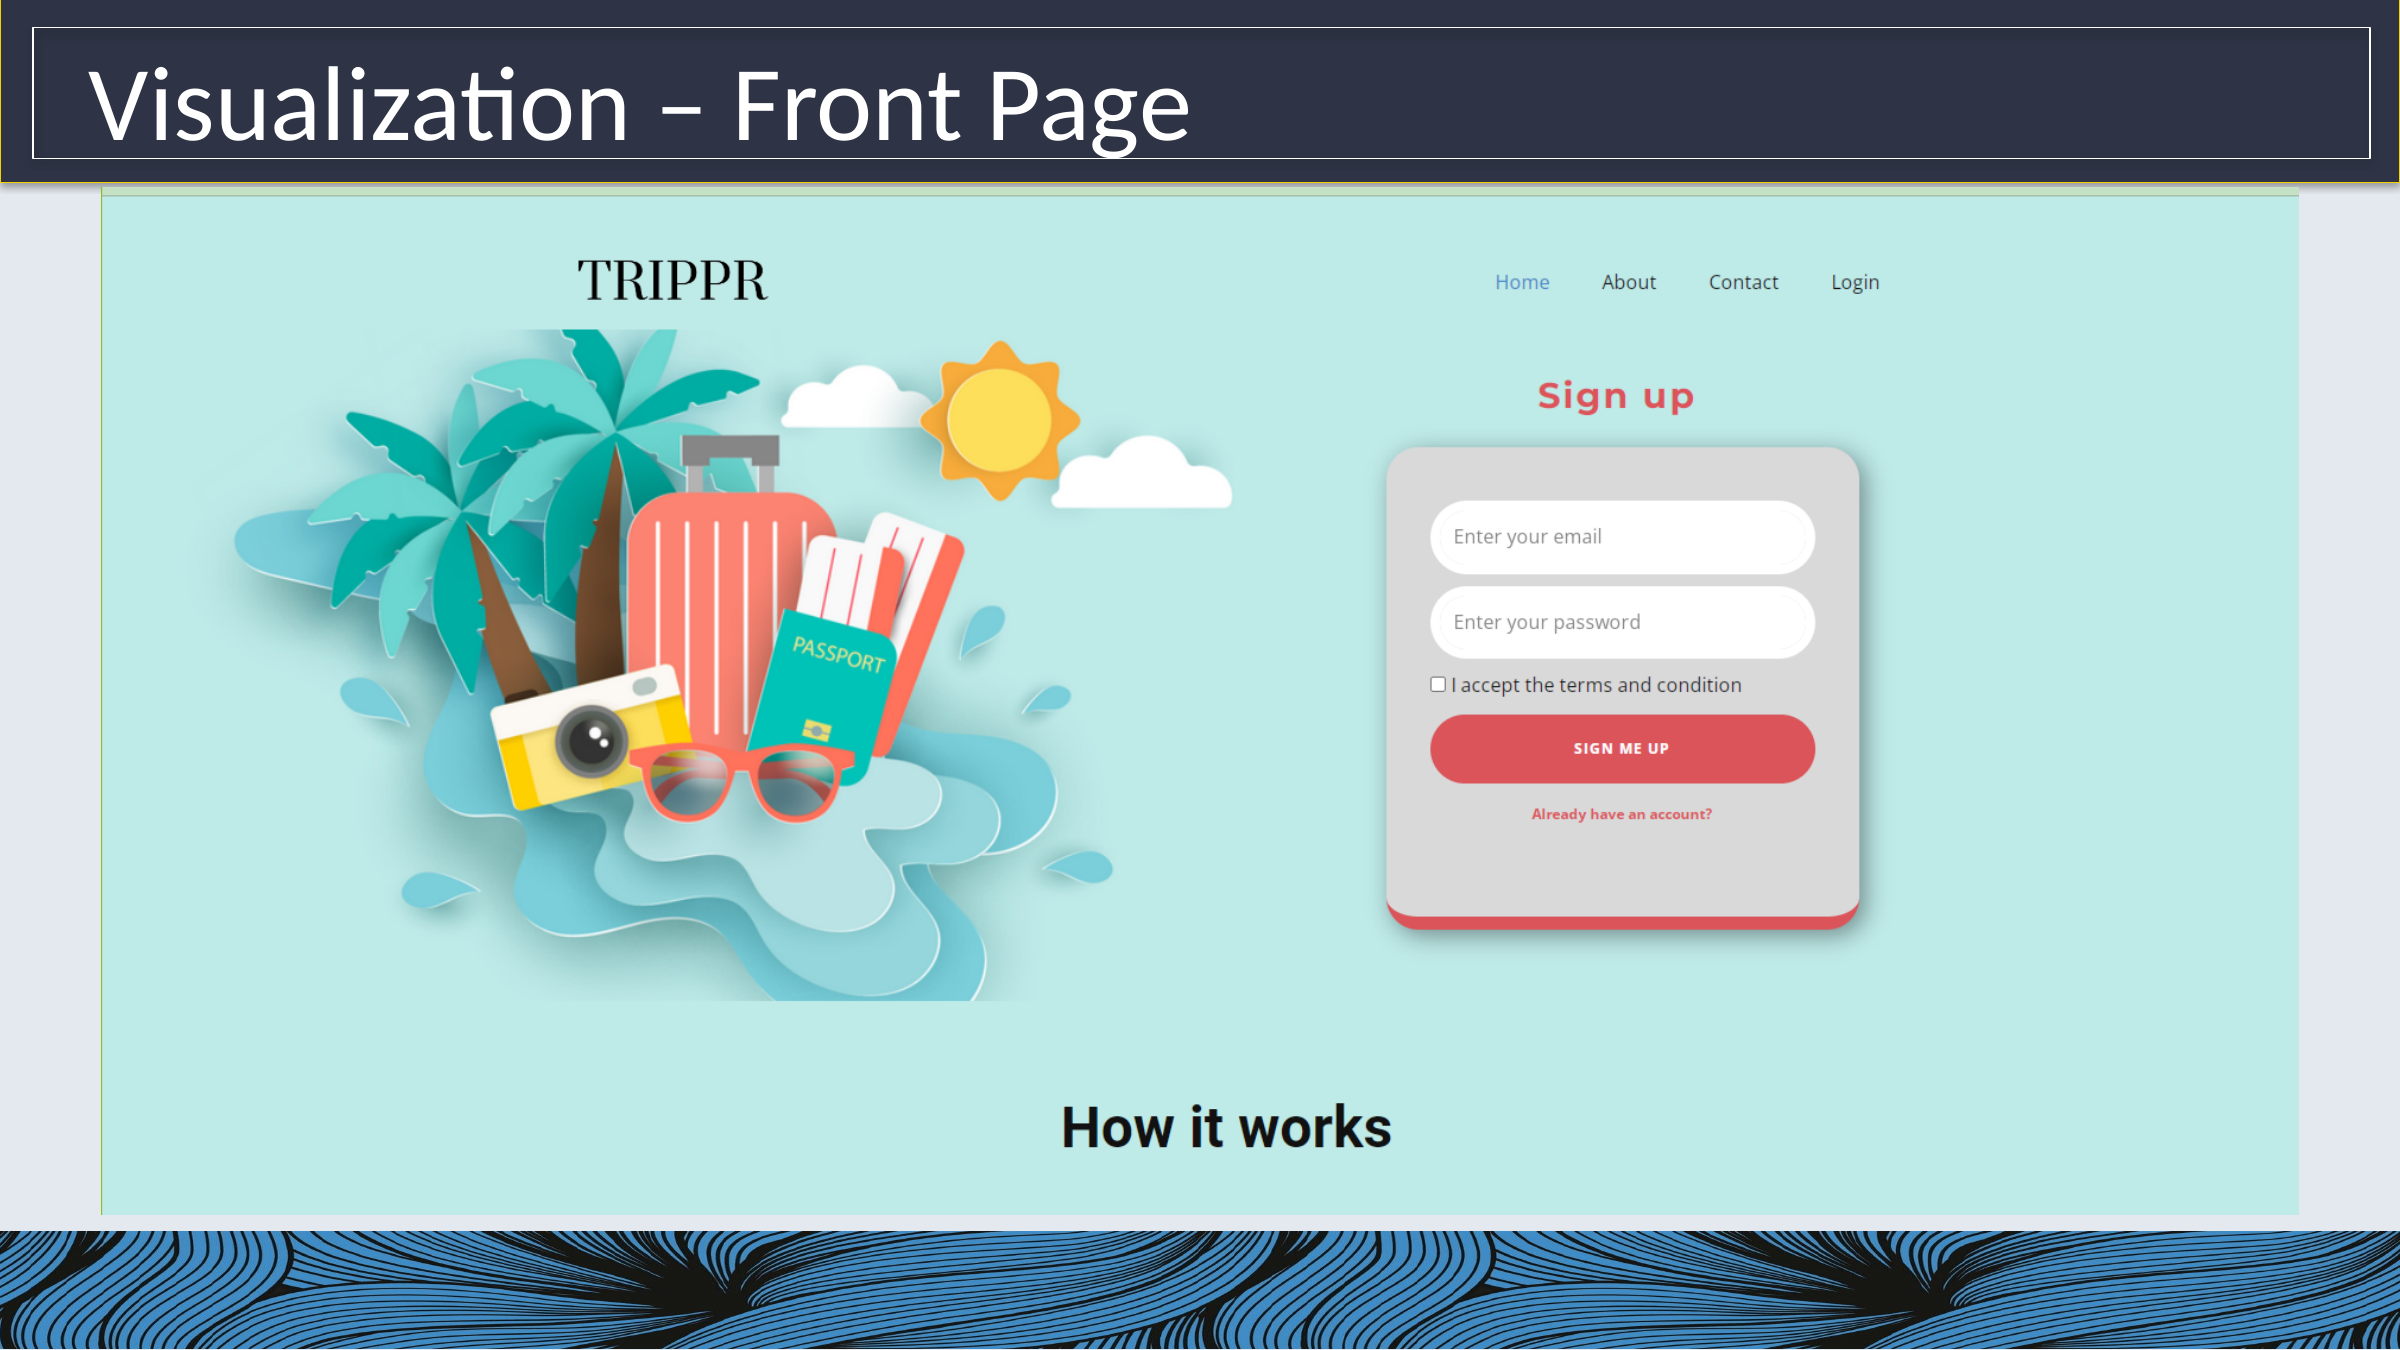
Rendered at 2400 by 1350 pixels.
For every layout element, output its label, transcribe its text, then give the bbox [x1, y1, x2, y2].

text_box Visualization – Front Page [64, 43, 2377, 152]
picture [0, 1231, 2400, 1349]
picture [101, 187, 2299, 1216]
